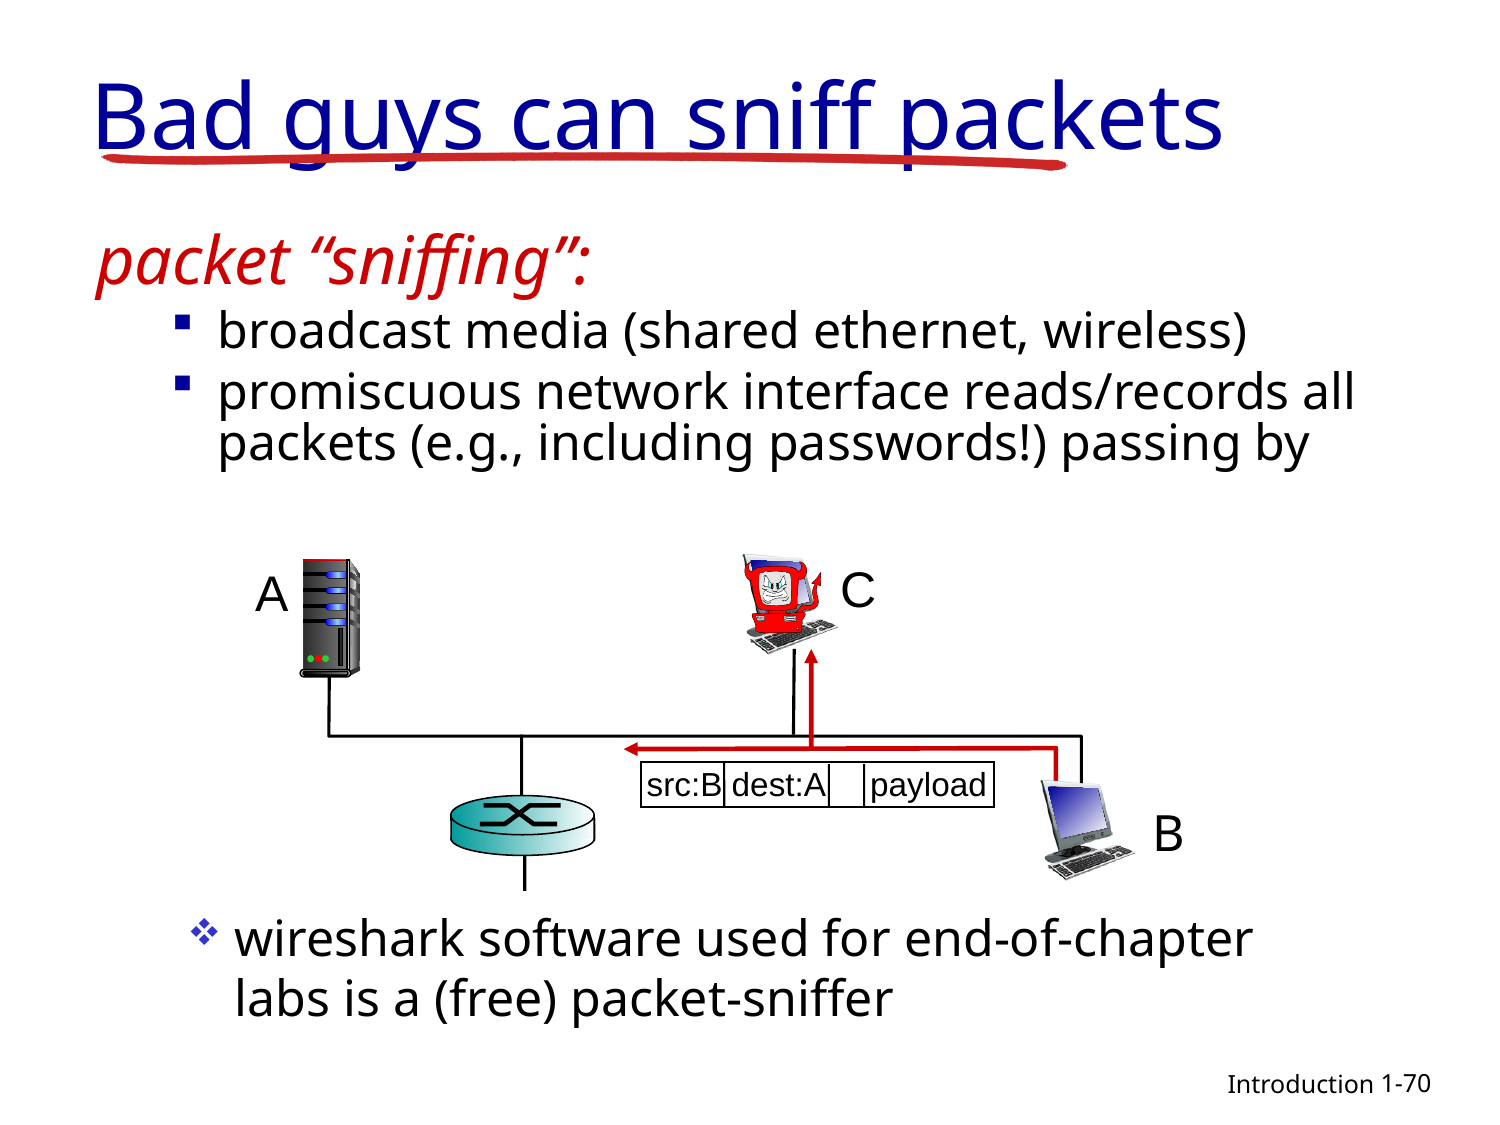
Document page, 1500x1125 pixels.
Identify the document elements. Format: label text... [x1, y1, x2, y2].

text_box [812, 736, 1082, 774]
list packet “sniffing”: broadcast media (shared ethernet, wireless) promiscuous network interface reads/records all packets (e.g., including passwords!) passing by [80, 222, 1407, 467]
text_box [628, 755, 1006, 811]
text_box A [240, 553, 304, 629]
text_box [1036, 775, 1158, 888]
slide_number 1-70 [1365, 1059, 1477, 1106]
text_box C [861, 549, 891, 625]
title Bad guys can sniff packets [75, 18, 1351, 207]
text_box B [1162, 793, 1200, 869]
text_box [328, 675, 811, 747]
text_box [623, 742, 1057, 786]
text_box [739, 549, 861, 662]
footer Introduction [914, 1060, 1391, 1109]
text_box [450, 795, 596, 856]
text_box wireshark software used for end-of-chapter labs is a (free) packet-sniffer [97, 898, 1373, 1050]
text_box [299, 559, 361, 677]
picture [743, 560, 822, 634]
picture [97, 147, 1079, 177]
